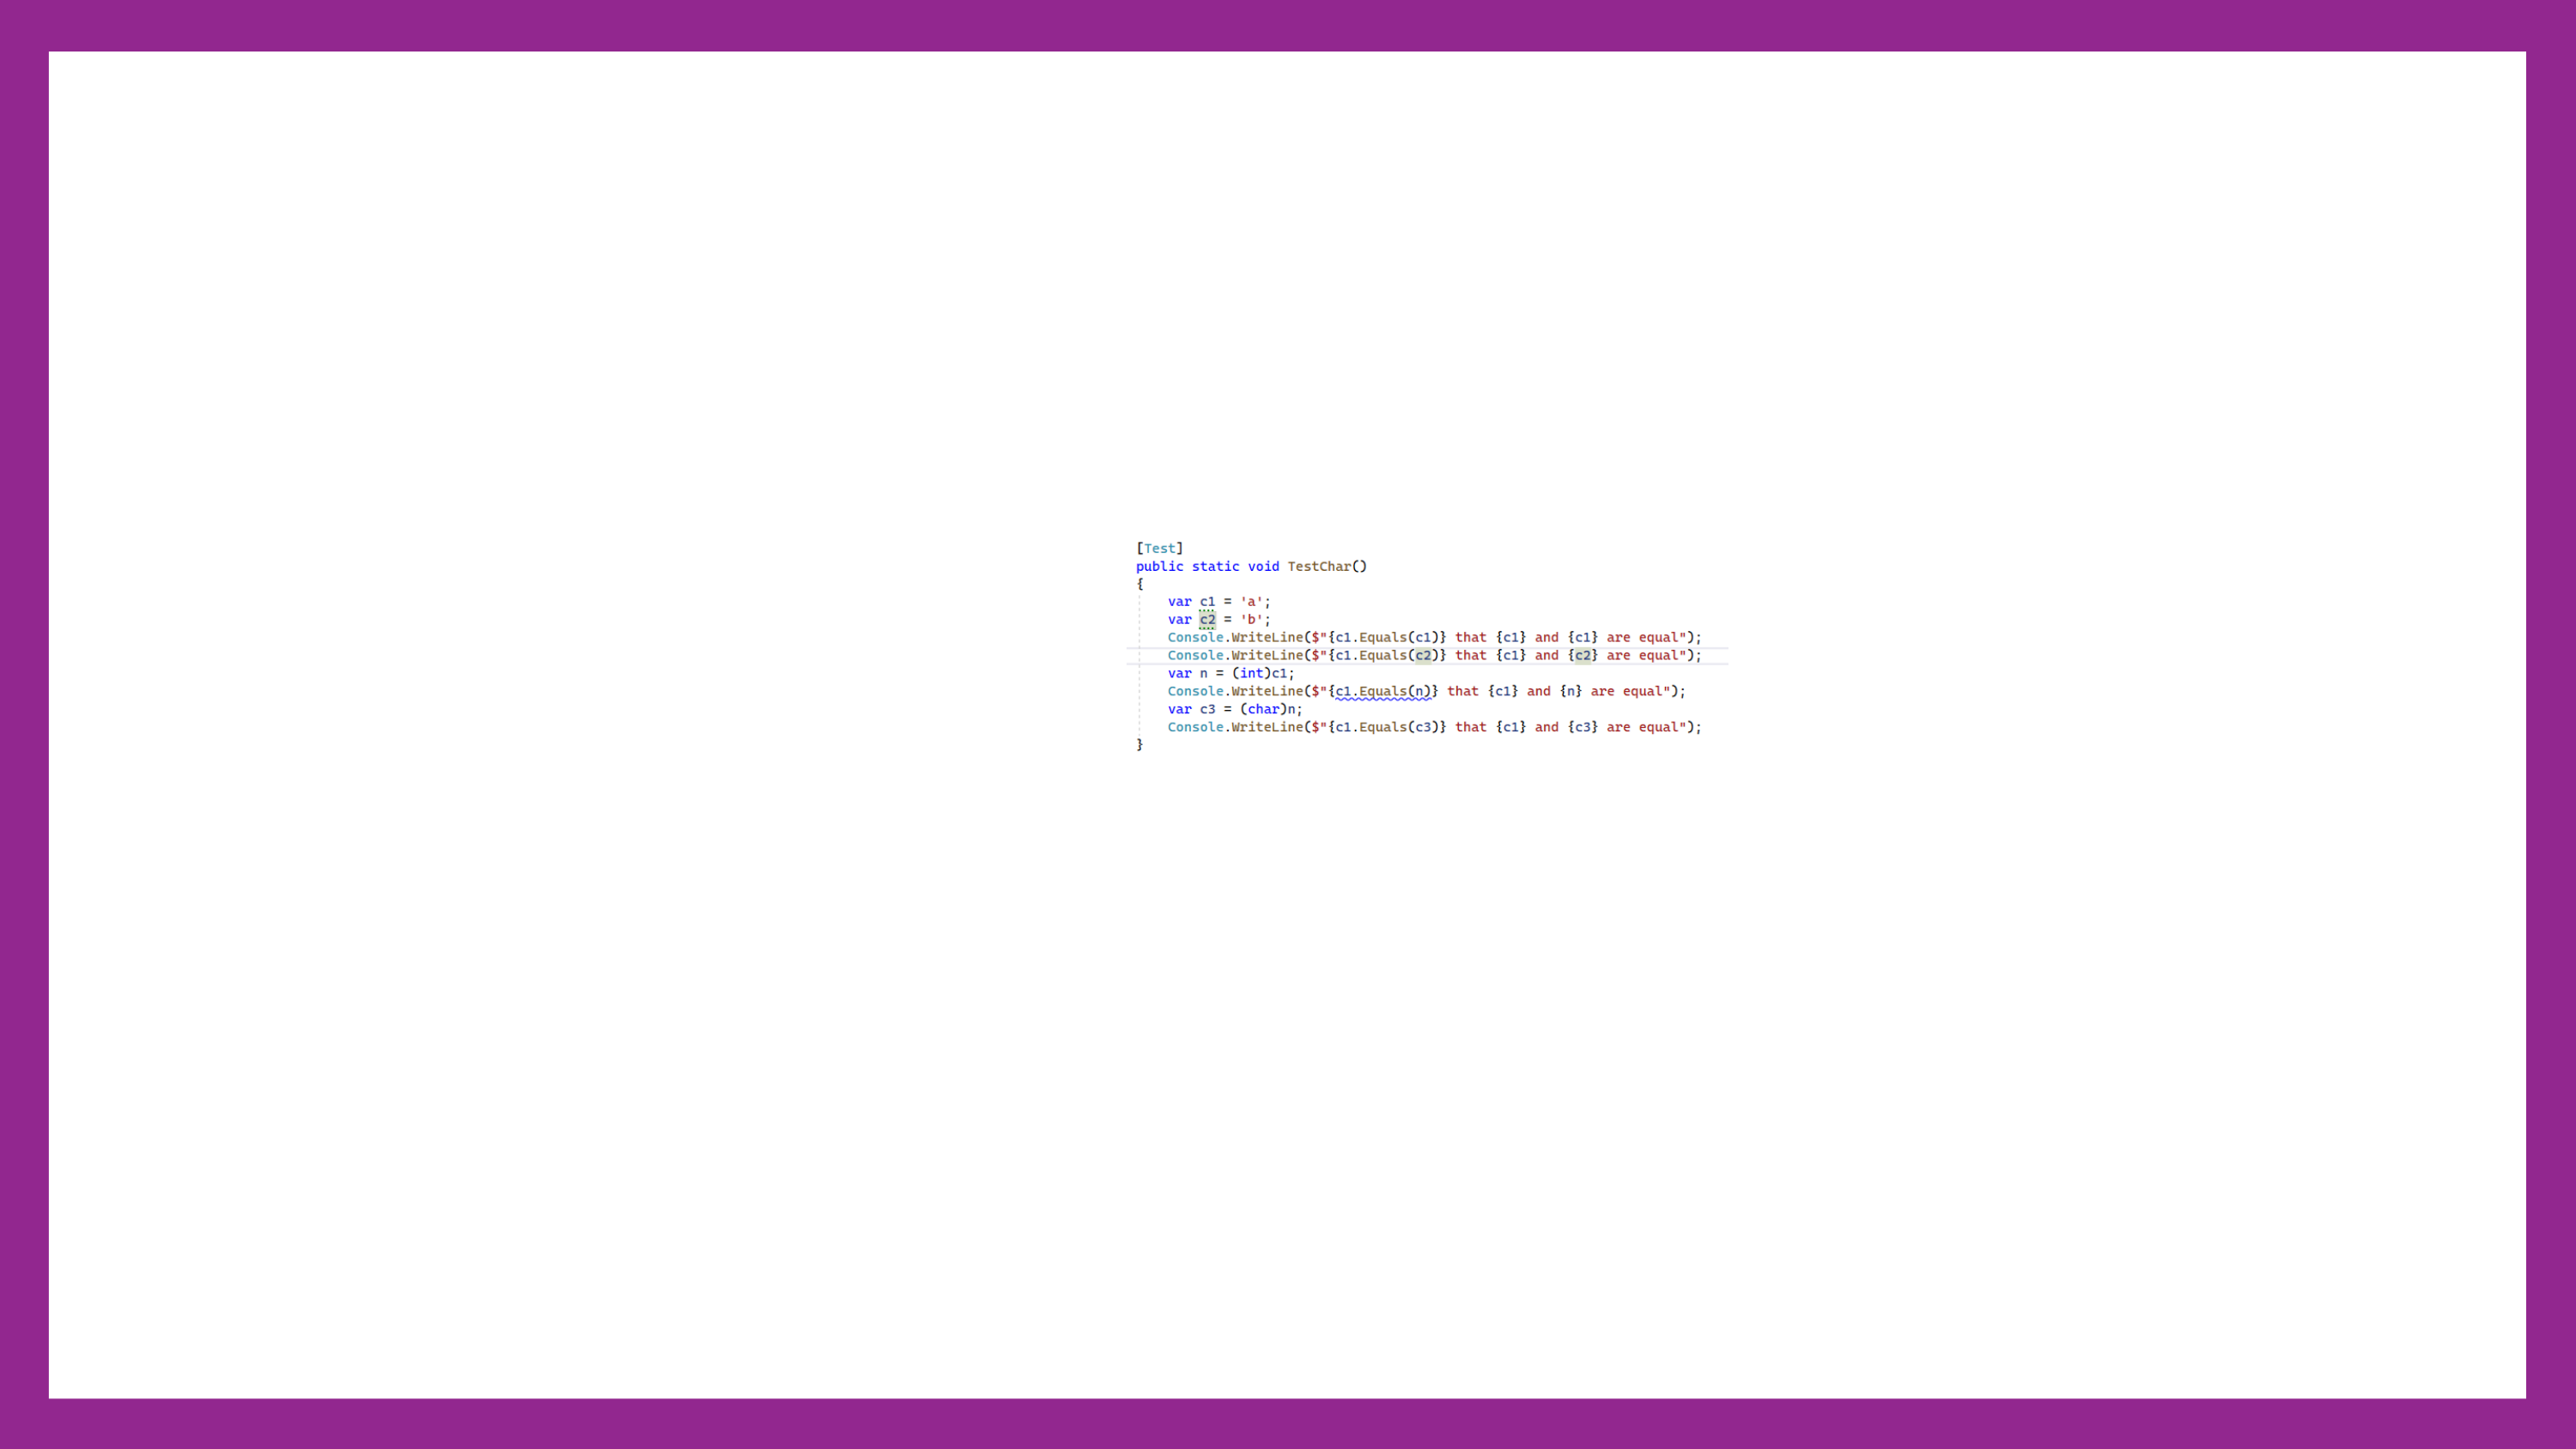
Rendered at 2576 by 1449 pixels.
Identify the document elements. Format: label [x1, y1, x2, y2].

list [1127, 530, 1728, 769]
